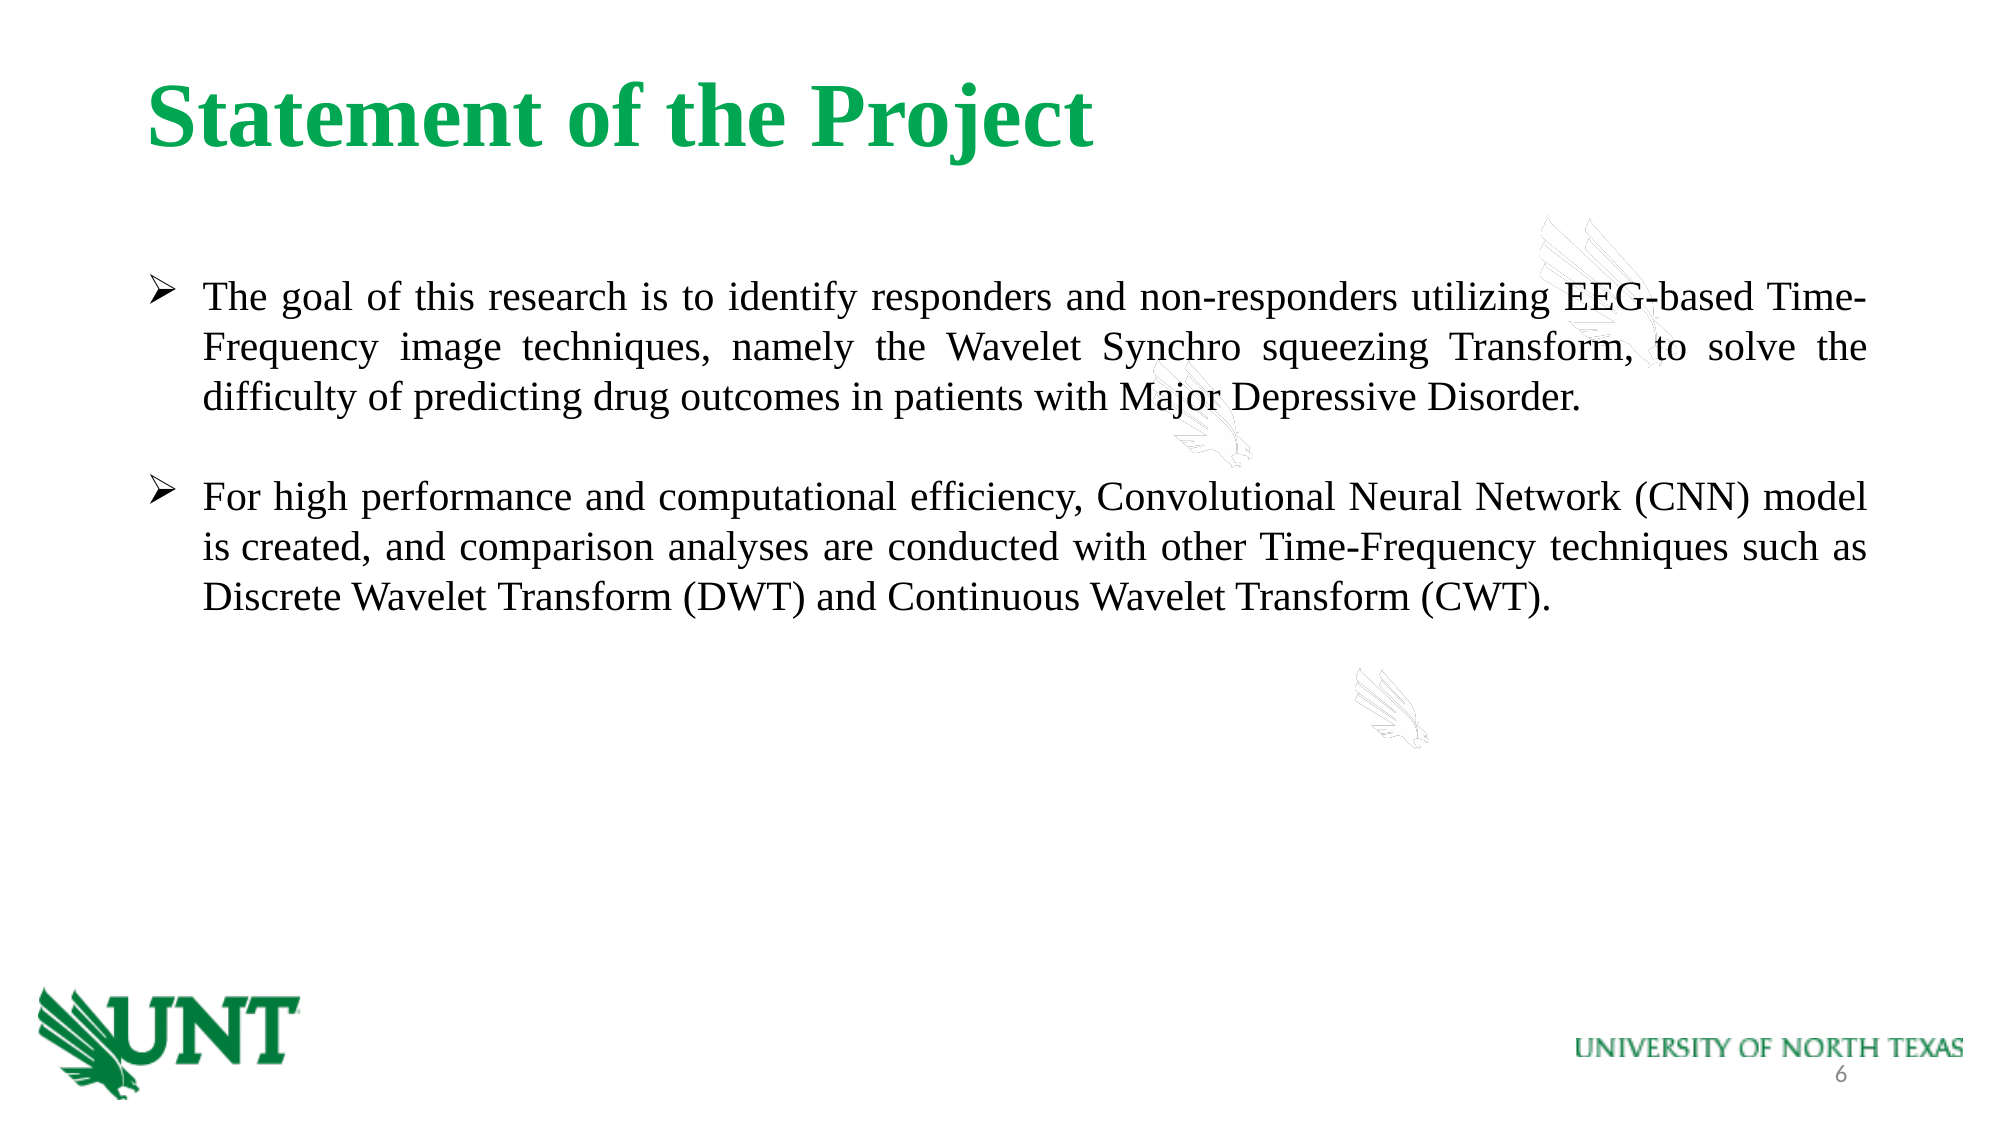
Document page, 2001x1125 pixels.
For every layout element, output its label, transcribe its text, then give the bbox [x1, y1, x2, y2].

picture [1575, 1038, 1963, 1057]
picture [37, 986, 301, 1100]
picture [1355, 667, 1429, 749]
picture [1152, 357, 1253, 468]
text_box The goal of this research is to identify responders and non-responders utilizing EEG-based Time-Frequency image techniques, namely the Wavelet Synchro squeezing Transform, to solve the difficulty of predicting drug outcomes in patients with Major Depressive Disorder. For high performance and computational efficiency, Convolutional Neural Network (CNN) model is created, and comparison analyses are conducted with other Time-Frequency techniques such as Discrete Wavelet Transform (DWT) and Continuous Wavelet Transform (CWT). [131, 261, 1884, 627]
slide_number 6 [1412, 1042, 1863, 1103]
title Statement of the Project [131, 59, 1884, 184]
picture [1539, 214, 1678, 368]
